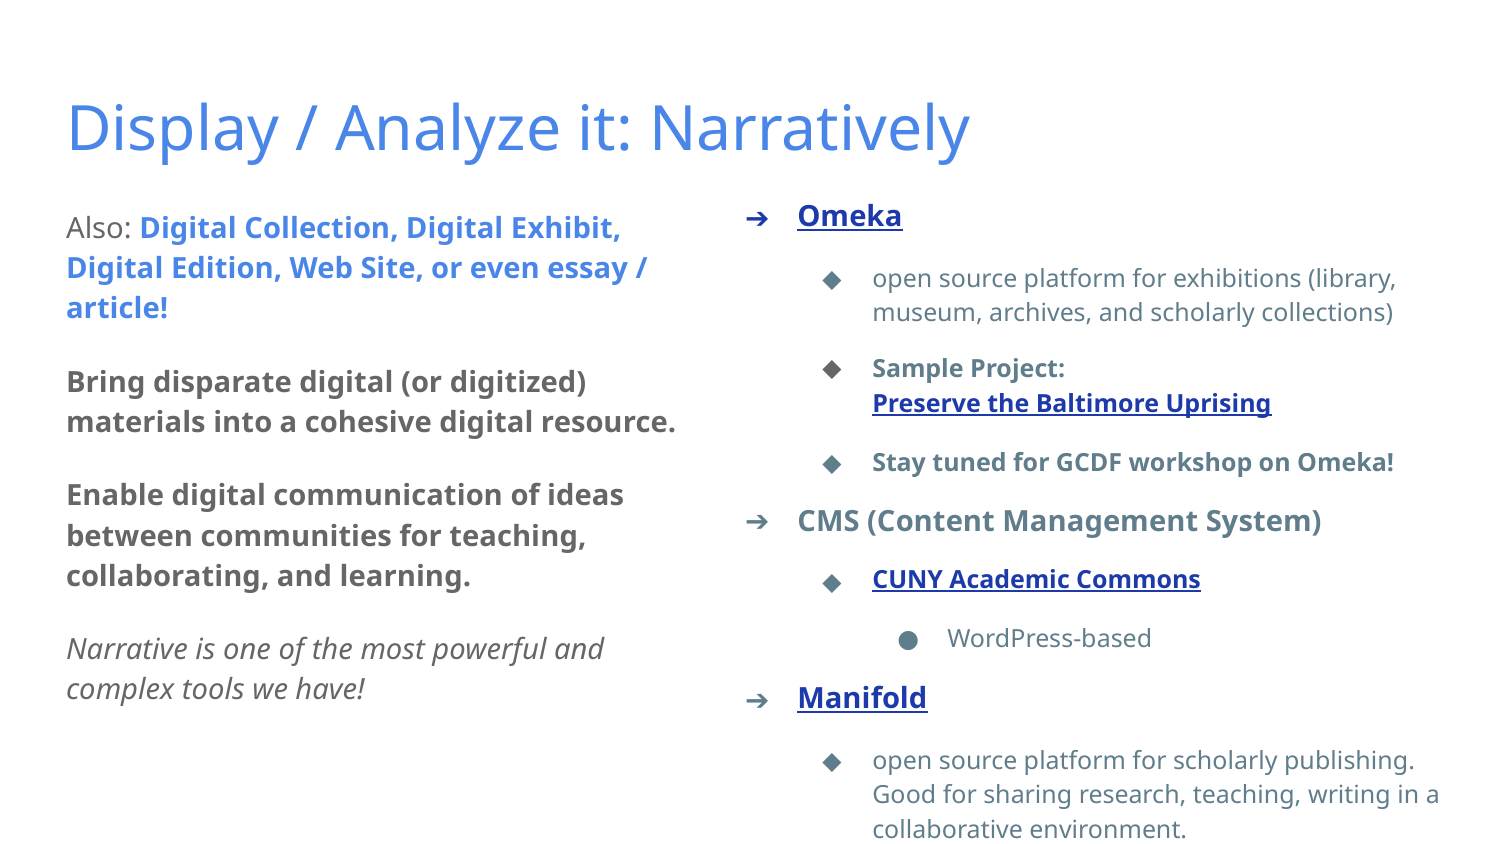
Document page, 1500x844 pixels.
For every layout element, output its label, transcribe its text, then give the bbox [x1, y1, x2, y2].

title Display / Analyze it: Narratively [51, 72, 1449, 167]
list Also: Digital Collection, Digital Exhibit, Digital Edition, Web Site, or even essay / article! Bring disparate digital (or digitized) materials into a cohesive digital resource. Enable digital communication of ideas between communities for teaching, collaborating, and learning. Narrative is one of the most powerful and complex tools we have! [51, 189, 708, 750]
list Omeka open source platform for exhibitions (library, museum, archives, and scholarly collections) Sample Project: Preserve the Baltimore Uprising Stay tuned for GCDF workshop on Omeka! CMS (Content Management System) CUNY Academic Commons WordPress-based Manifold open source platform for scholarly publishing. Good for sharing research, teaching, writing in a collaborative environment. [707, 176, 1463, 737]
